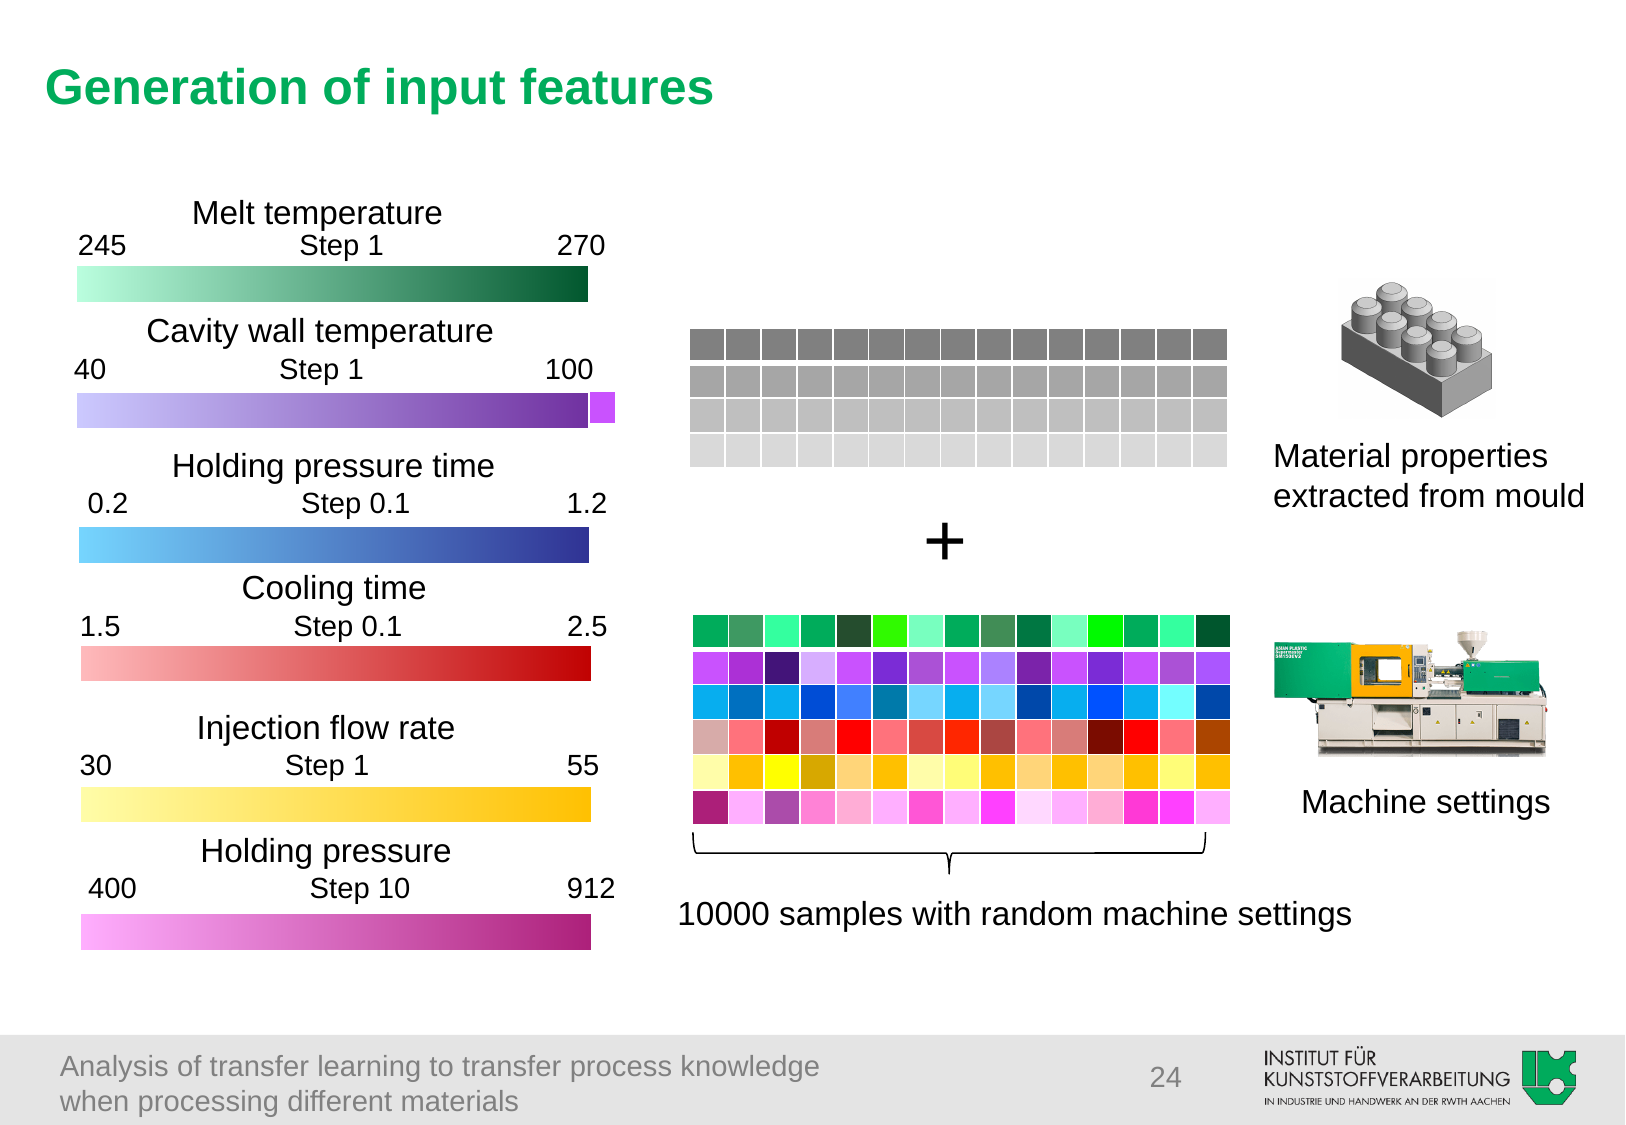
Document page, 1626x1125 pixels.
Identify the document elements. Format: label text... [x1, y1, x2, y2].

table_cell [1017, 652, 1051, 684]
table_cell [1085, 434, 1119, 467]
table_cell [945, 685, 979, 719]
table_cell [1160, 685, 1194, 719]
table_cell [693, 791, 728, 824]
text_box 30 Step 1 55 [64, 738, 616, 789]
text_box 245 Step 1 270 [63, 219, 622, 269]
table_header [837, 615, 871, 647]
table_header [1196, 615, 1230, 647]
table_header [729, 615, 763, 647]
table_cell [1088, 652, 1123, 684]
table_header [81, 646, 591, 681]
table_cell [801, 720, 835, 754]
table_cell [1196, 720, 1230, 754]
table_cell [1013, 434, 1047, 467]
table_cell [977, 434, 1011, 467]
table_cell [834, 366, 868, 397]
table_cell [1193, 399, 1227, 432]
table_cell [909, 685, 943, 719]
table_cell [905, 434, 940, 467]
picture [1338, 278, 1496, 420]
table_cell [1121, 366, 1155, 397]
table_cell [1196, 755, 1230, 789]
table_header [77, 393, 588, 428]
table_header [798, 329, 832, 360]
table_cell [981, 685, 1015, 719]
table_cell [909, 791, 943, 824]
table_header [873, 615, 907, 647]
table_cell [869, 399, 904, 432]
table_header [1052, 615, 1087, 647]
table_cell [837, 685, 871, 719]
table_cell [1049, 434, 1083, 467]
table_cell [1160, 791, 1194, 824]
table_cell [1160, 652, 1194, 684]
table_header [941, 329, 975, 360]
text_box 400 Step 10 912 [73, 861, 632, 912]
table_cell [1160, 755, 1194, 789]
table_cell [690, 399, 724, 432]
table_cell [837, 652, 871, 684]
table_cell [1013, 366, 1047, 397]
table_cell [798, 434, 832, 467]
table_header [801, 615, 835, 647]
table_cell [1124, 755, 1158, 789]
table_cell [873, 652, 907, 684]
table_header [590, 392, 615, 423]
table_header [1160, 615, 1194, 647]
table_cell [1017, 720, 1051, 754]
table_cell [1088, 685, 1123, 719]
table_cell [693, 720, 728, 754]
table_cell [1052, 652, 1087, 684]
table_header [1017, 615, 1051, 647]
table_header [693, 615, 728, 647]
text_box 40 Step 1 100 [59, 342, 610, 393]
table_header [77, 266, 588, 302]
table_cell [837, 720, 871, 754]
table_cell [873, 755, 907, 789]
table_cell [729, 720, 763, 754]
table_cell [1017, 685, 1051, 719]
text_box 0.2 Step 0.1 1.2 [72, 476, 624, 527]
table_cell [1157, 434, 1191, 467]
title Generation of input features [44, 54, 1581, 173]
table_header [79, 527, 589, 563]
table_cell [1088, 720, 1123, 754]
table_cell [945, 755, 979, 789]
table_cell [729, 685, 763, 719]
table_cell [1017, 755, 1051, 789]
table_cell [981, 652, 1015, 684]
table_cell [1124, 652, 1158, 684]
table_header [726, 329, 760, 360]
table_cell [1017, 791, 1051, 824]
table_header [1157, 329, 1191, 360]
table_cell [762, 366, 796, 397]
table_cell [762, 434, 796, 467]
text_box + [908, 484, 982, 590]
table_cell [909, 720, 943, 754]
table_cell [941, 399, 975, 432]
table_cell [798, 399, 832, 432]
table_cell [873, 685, 907, 719]
text_box [692, 832, 1207, 875]
table_cell [726, 399, 760, 432]
table_cell [1052, 720, 1087, 754]
table_cell [1052, 755, 1087, 789]
table_header [690, 329, 724, 360]
table_cell [834, 399, 868, 432]
text_box 10000 samples with random machine settings [662, 884, 1474, 940]
table_header [765, 615, 799, 647]
table_cell [981, 791, 1015, 824]
table_header [945, 615, 979, 647]
table_cell [765, 791, 799, 824]
table_cell [977, 399, 1011, 432]
table_header [981, 615, 1015, 647]
table_header [1013, 329, 1047, 360]
table_cell [693, 685, 728, 719]
table_cell [693, 755, 728, 789]
table_header [81, 914, 591, 950]
table_cell [837, 791, 871, 824]
table_header [81, 787, 591, 822]
table_cell [801, 791, 835, 824]
text_box Holding pressure time [157, 436, 511, 476]
table_cell [801, 652, 835, 684]
table_cell [765, 755, 799, 789]
table_cell [981, 720, 1015, 754]
table_cell [1121, 399, 1155, 432]
table_cell [1196, 685, 1230, 719]
table_header [1193, 329, 1227, 360]
table_cell [869, 366, 904, 397]
table_cell [909, 652, 943, 684]
table_header [1085, 329, 1119, 360]
table_cell [765, 685, 799, 719]
table_cell [729, 791, 763, 824]
text_box 1.5 Step 0.1 2.5 [64, 599, 624, 650]
picture [1265, 1046, 1576, 1105]
table_cell [1013, 399, 1047, 432]
table_cell [977, 366, 1011, 397]
text_box Injection flow rate [181, 698, 471, 738]
table_cell [1124, 791, 1158, 824]
table_cell [1196, 791, 1230, 824]
table_cell [1088, 791, 1123, 824]
table_cell [762, 399, 796, 432]
table_cell [941, 434, 975, 467]
table_cell [1157, 399, 1191, 432]
table_cell [1124, 720, 1158, 754]
table_cell [1121, 434, 1155, 467]
table_cell [1085, 399, 1119, 432]
table_header [1088, 615, 1123, 647]
table_header [977, 329, 1011, 360]
text_box Holding pressure [185, 828, 468, 861]
table_cell [1049, 366, 1083, 397]
table_cell [981, 755, 1015, 789]
table_cell [1196, 652, 1230, 684]
table_cell [837, 755, 871, 789]
table_cell [1193, 366, 1227, 397]
table_cell [1049, 399, 1083, 432]
table_cell [945, 791, 979, 824]
text_box Material properties extracted from mould [1258, 426, 1601, 522]
table_cell [1193, 434, 1227, 467]
table_cell [873, 720, 907, 754]
table_header [834, 329, 868, 360]
table_cell [690, 434, 724, 467]
text_box Melt temperature [177, 183, 459, 219]
table_cell [1085, 366, 1119, 397]
table_cell [726, 434, 760, 467]
text_box Cavity wall temperature [131, 307, 510, 342]
table_cell [1052, 685, 1087, 719]
table_cell [945, 652, 979, 684]
table_cell [1052, 791, 1087, 824]
table_cell [834, 434, 868, 467]
table_cell [941, 366, 975, 397]
table_cell [1088, 755, 1123, 789]
table_cell [873, 791, 907, 824]
table_cell [798, 366, 832, 397]
table_cell [765, 652, 799, 684]
table_header [1049, 329, 1083, 360]
table_header [909, 615, 943, 647]
table_cell [909, 755, 943, 789]
table_header [869, 329, 904, 360]
picture [1266, 625, 1581, 757]
table_cell [801, 685, 835, 719]
table_cell [801, 755, 835, 789]
table_cell [905, 399, 940, 432]
table_cell [729, 755, 763, 789]
text_box Machine settings [1286, 772, 1567, 828]
table_header [762, 329, 796, 360]
table_cell [765, 720, 799, 754]
table_cell [945, 720, 979, 754]
table_cell [729, 652, 763, 684]
table_cell [1157, 366, 1191, 397]
table_header [1124, 615, 1158, 647]
table_cell [1160, 720, 1194, 754]
table_header [1121, 329, 1155, 360]
table_cell [1124, 685, 1158, 719]
table_cell [726, 366, 760, 397]
table_cell [693, 652, 728, 684]
table_header [905, 329, 940, 360]
text_box Cooling time [226, 568, 442, 599]
table_cell [690, 366, 724, 397]
table_cell [905, 366, 940, 397]
table_cell [869, 434, 904, 467]
text_box 24 [1098, 1051, 1234, 1107]
